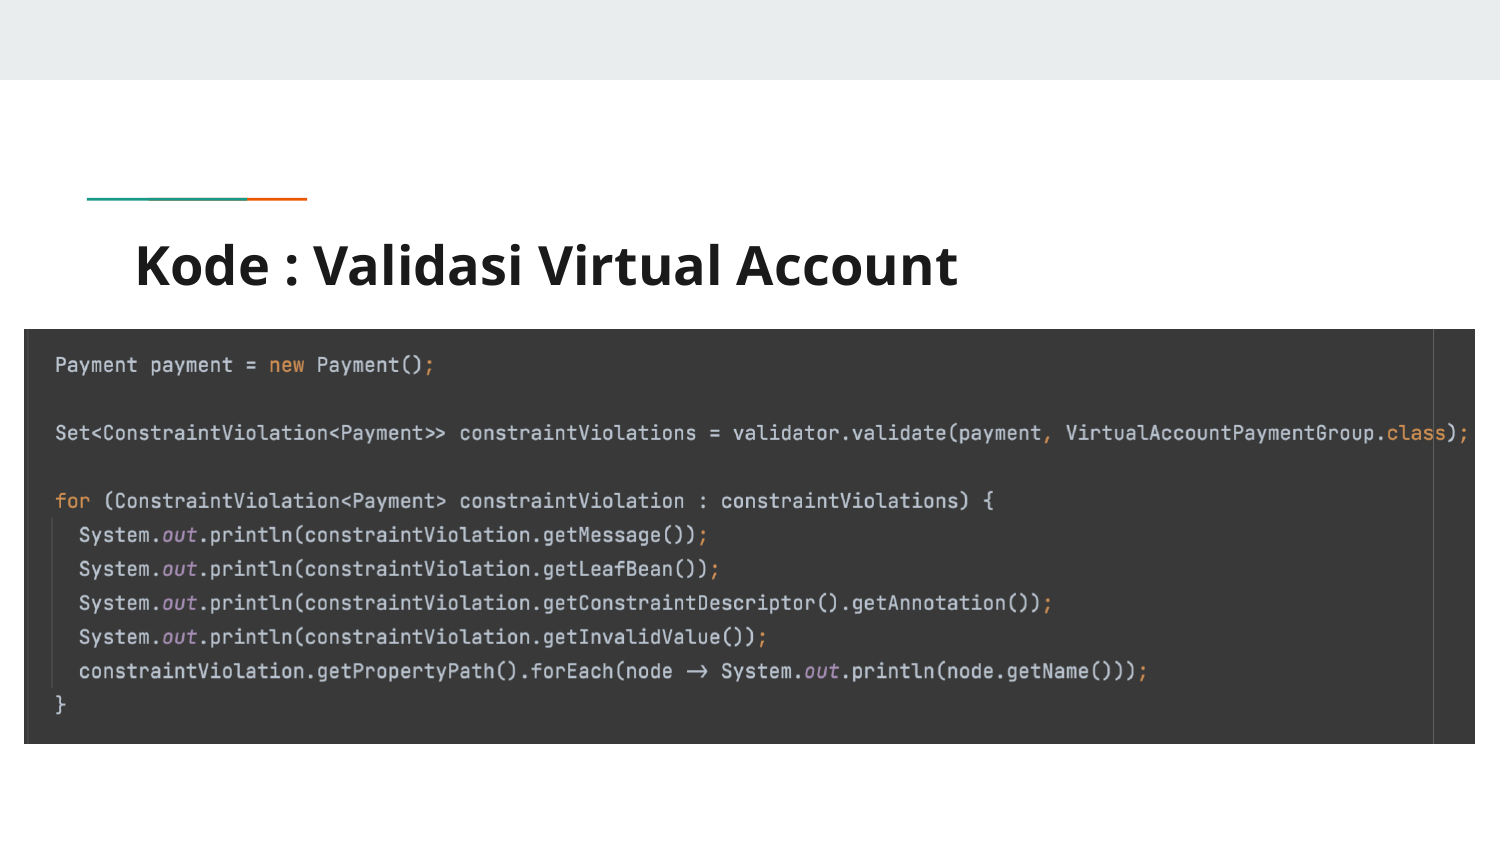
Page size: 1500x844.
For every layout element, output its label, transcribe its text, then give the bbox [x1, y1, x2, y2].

title Kode : Validasi Virtual Account [119, 216, 1381, 305]
picture [24, 328, 1476, 744]
